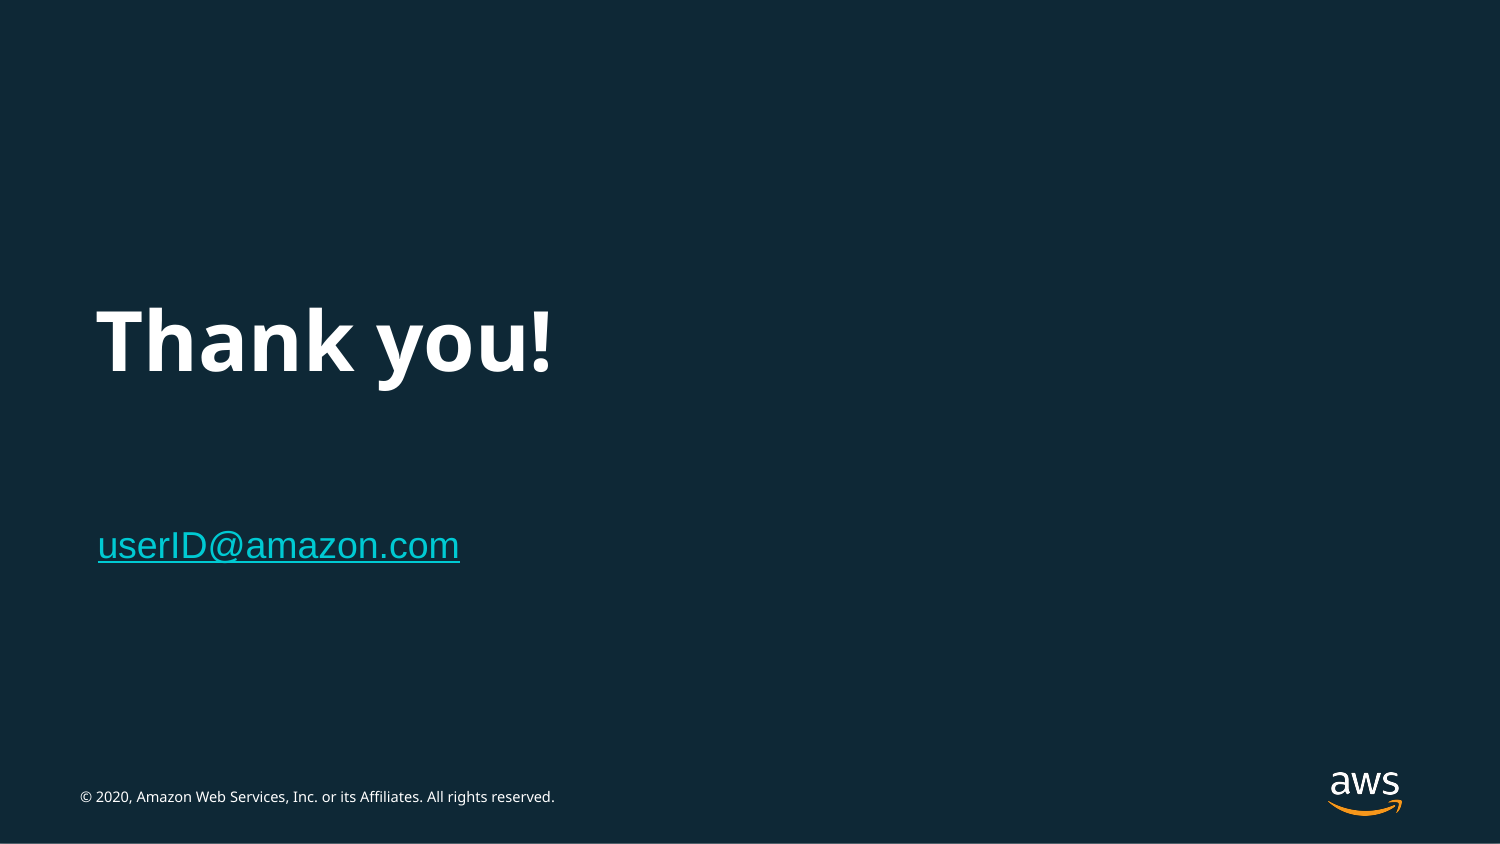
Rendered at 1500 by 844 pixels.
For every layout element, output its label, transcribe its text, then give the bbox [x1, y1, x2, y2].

title Thank you! [80, 254, 1356, 422]
picture [1328, 772, 1402, 816]
text_box userID@amazon.com [82, 468, 475, 574]
